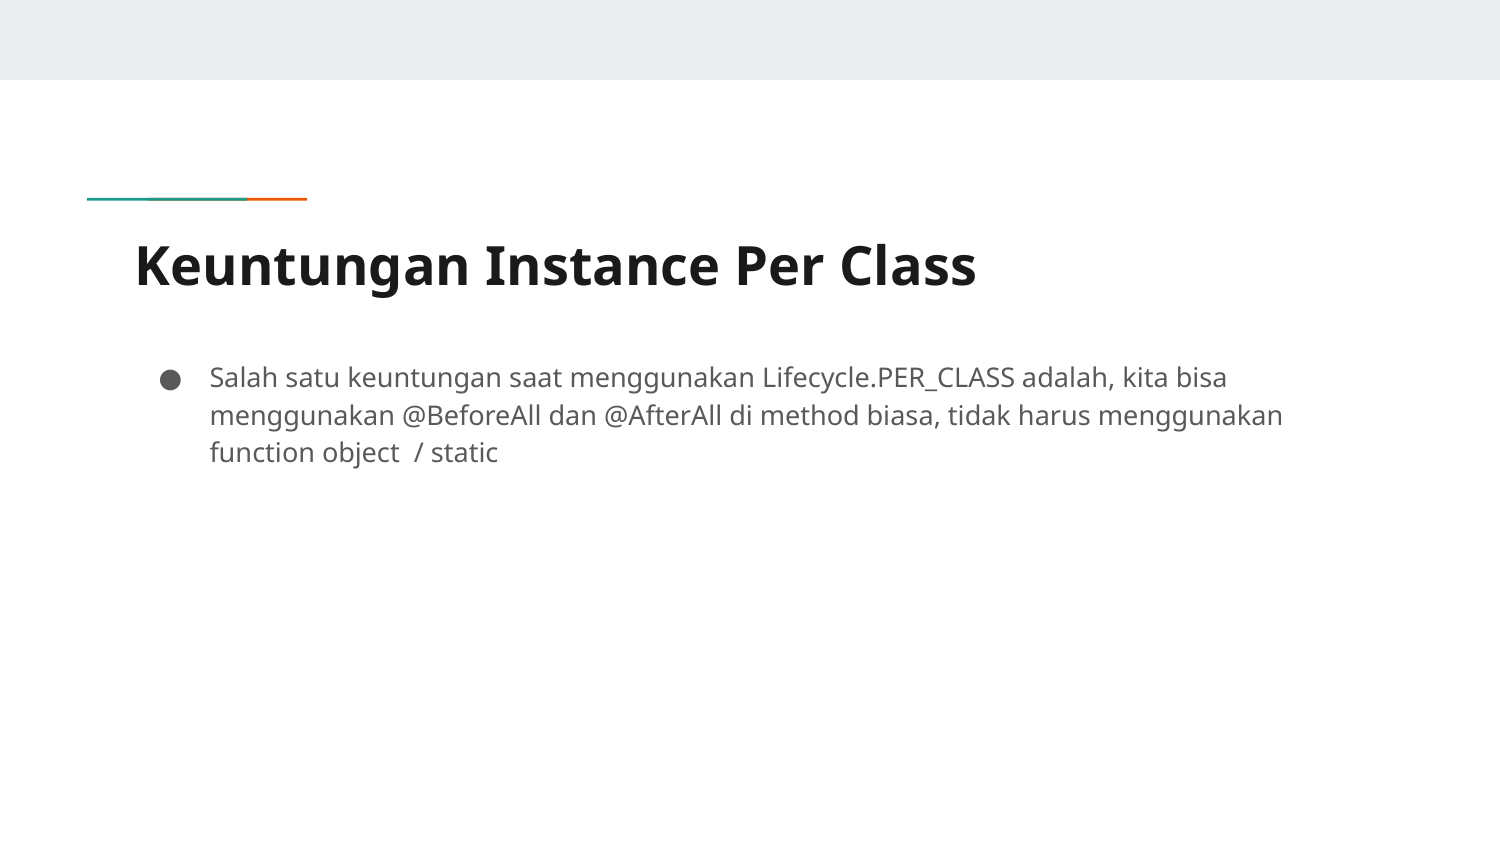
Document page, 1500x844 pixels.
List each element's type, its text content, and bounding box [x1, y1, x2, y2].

title Keuntungan Instance Per Class [119, 216, 1381, 305]
list Salah satu keuntungan saat menggunakan Lifecycle.PER_CLASS adalah, kita bisa menggunakan @BeforeAll dan @AfterAll di method biasa, tidak harus menggunakan function object / static [119, 341, 1381, 712]
